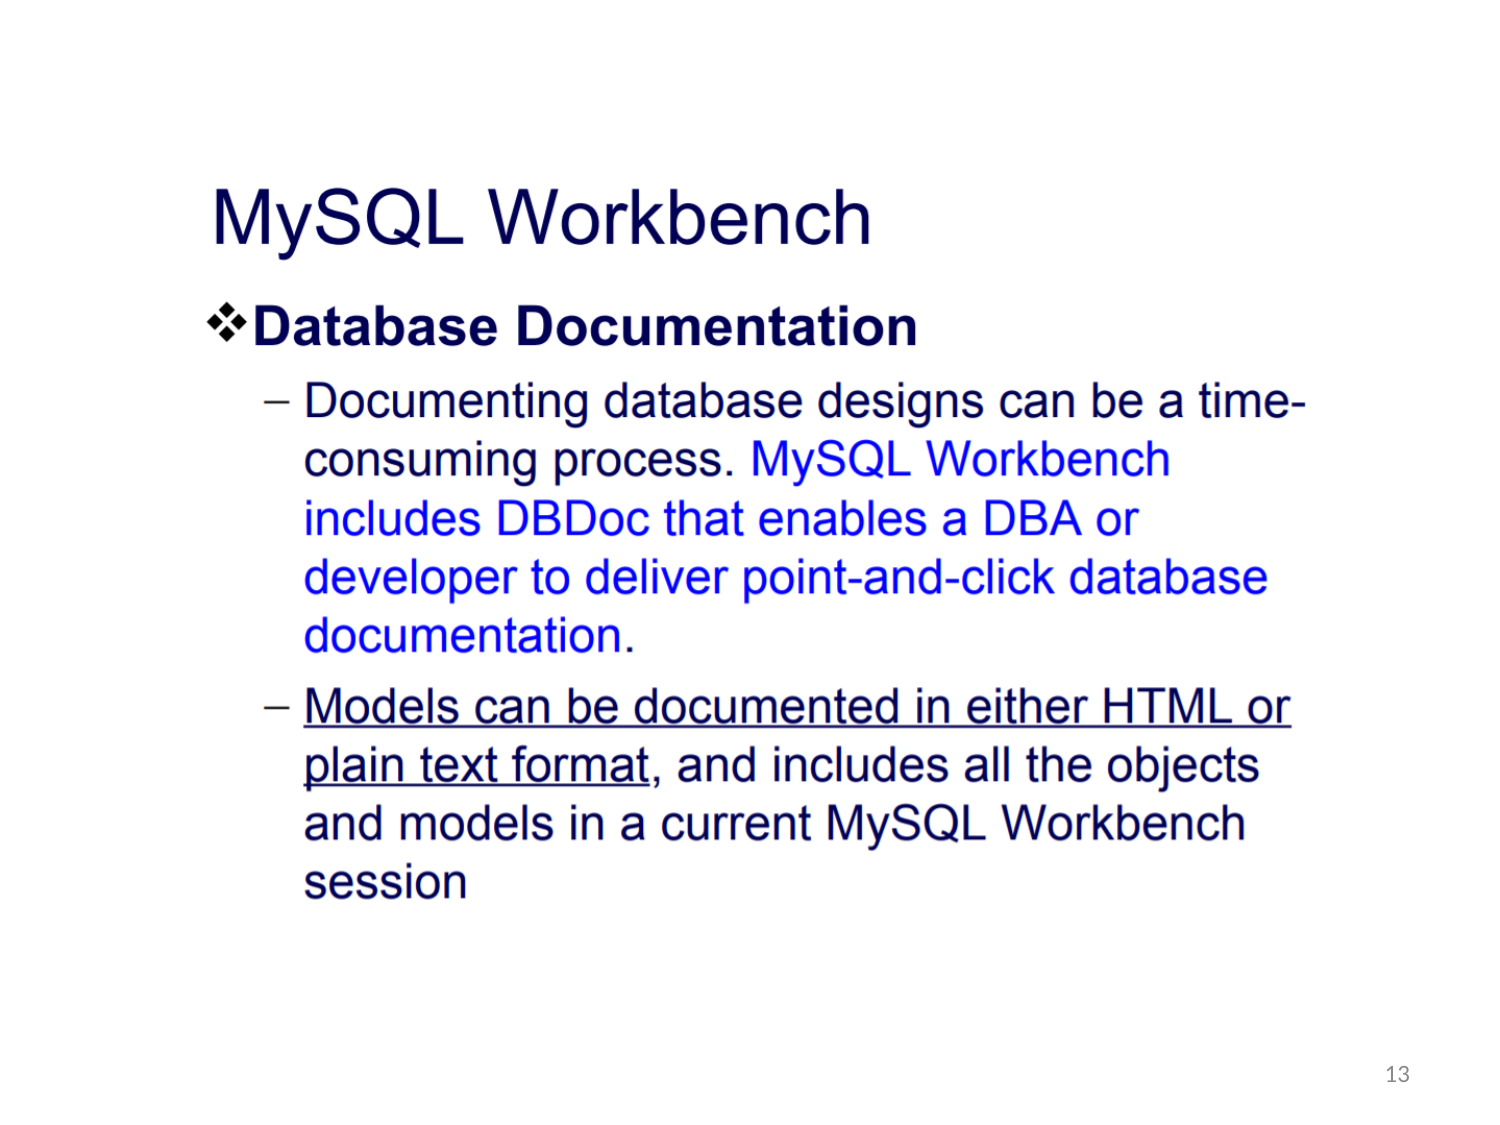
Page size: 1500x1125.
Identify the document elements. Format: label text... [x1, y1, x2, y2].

slide_number 13 [1074, 1042, 1425, 1103]
picture [171, 172, 1329, 953]
